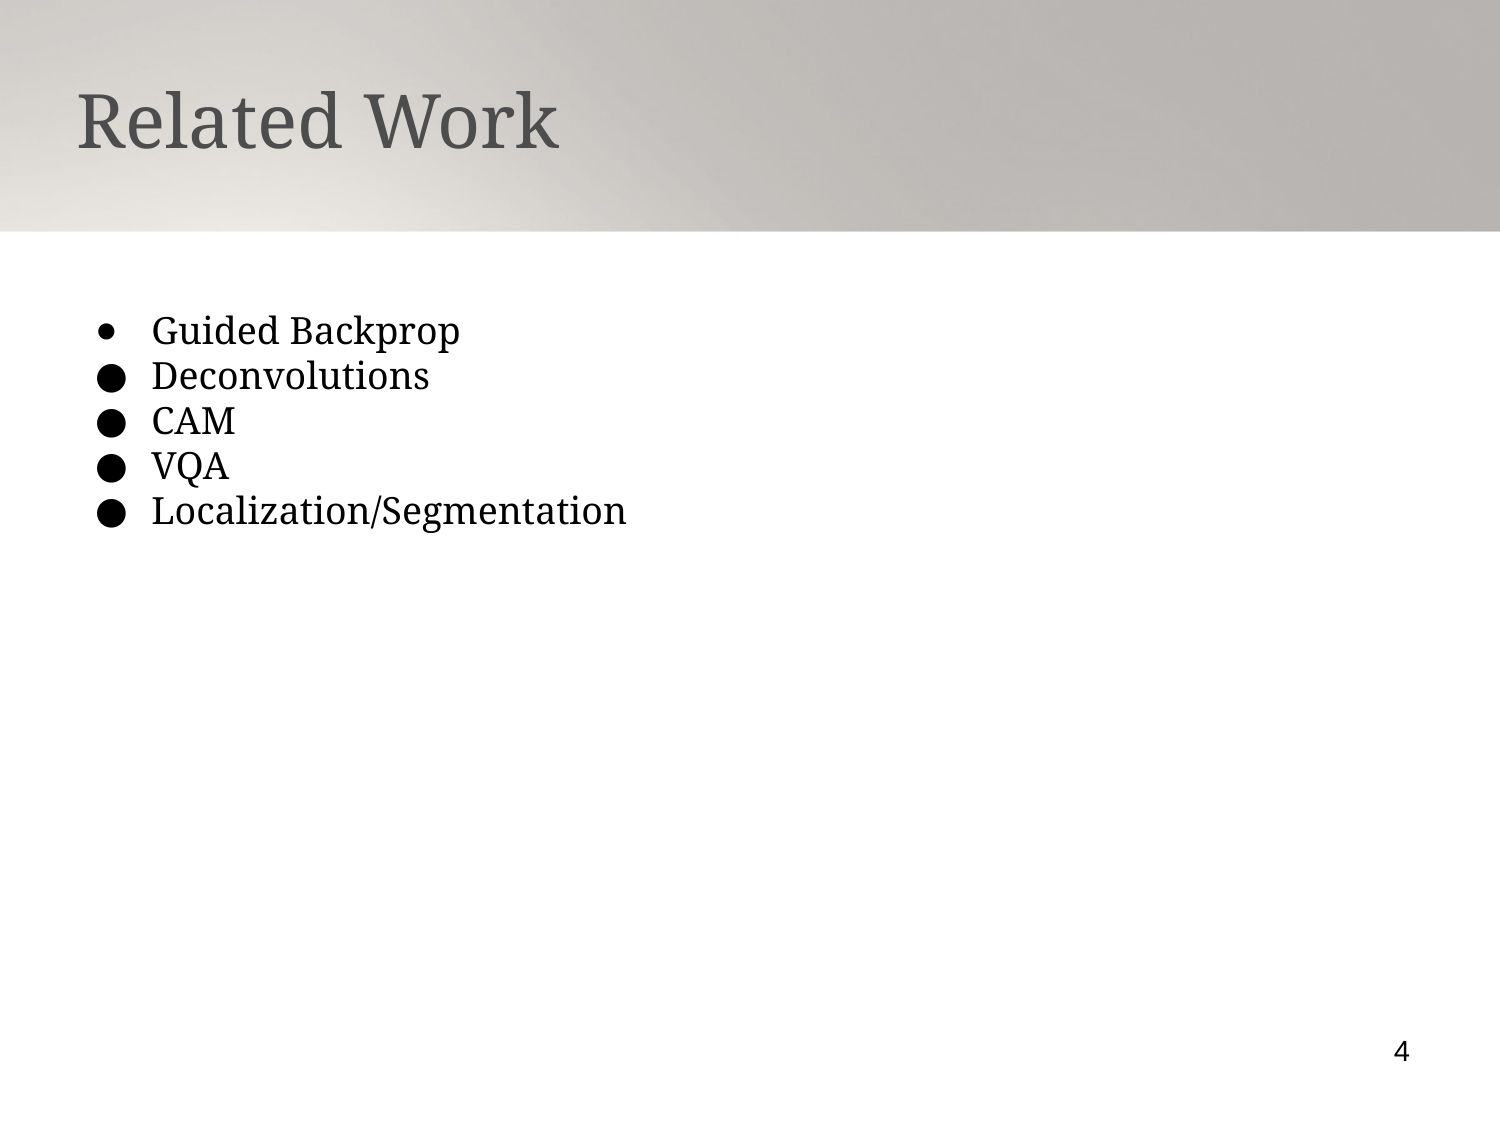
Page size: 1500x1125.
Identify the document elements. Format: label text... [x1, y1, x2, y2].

text_box Guided Backprop Deconvolutions CAM VQA Localization/Segmentation [61, 291, 1431, 1008]
slide_number 4 [1074, 1024, 1425, 1103]
text_box Related Work [61, 24, 1186, 213]
picture [0, 0, 1500, 1125]
